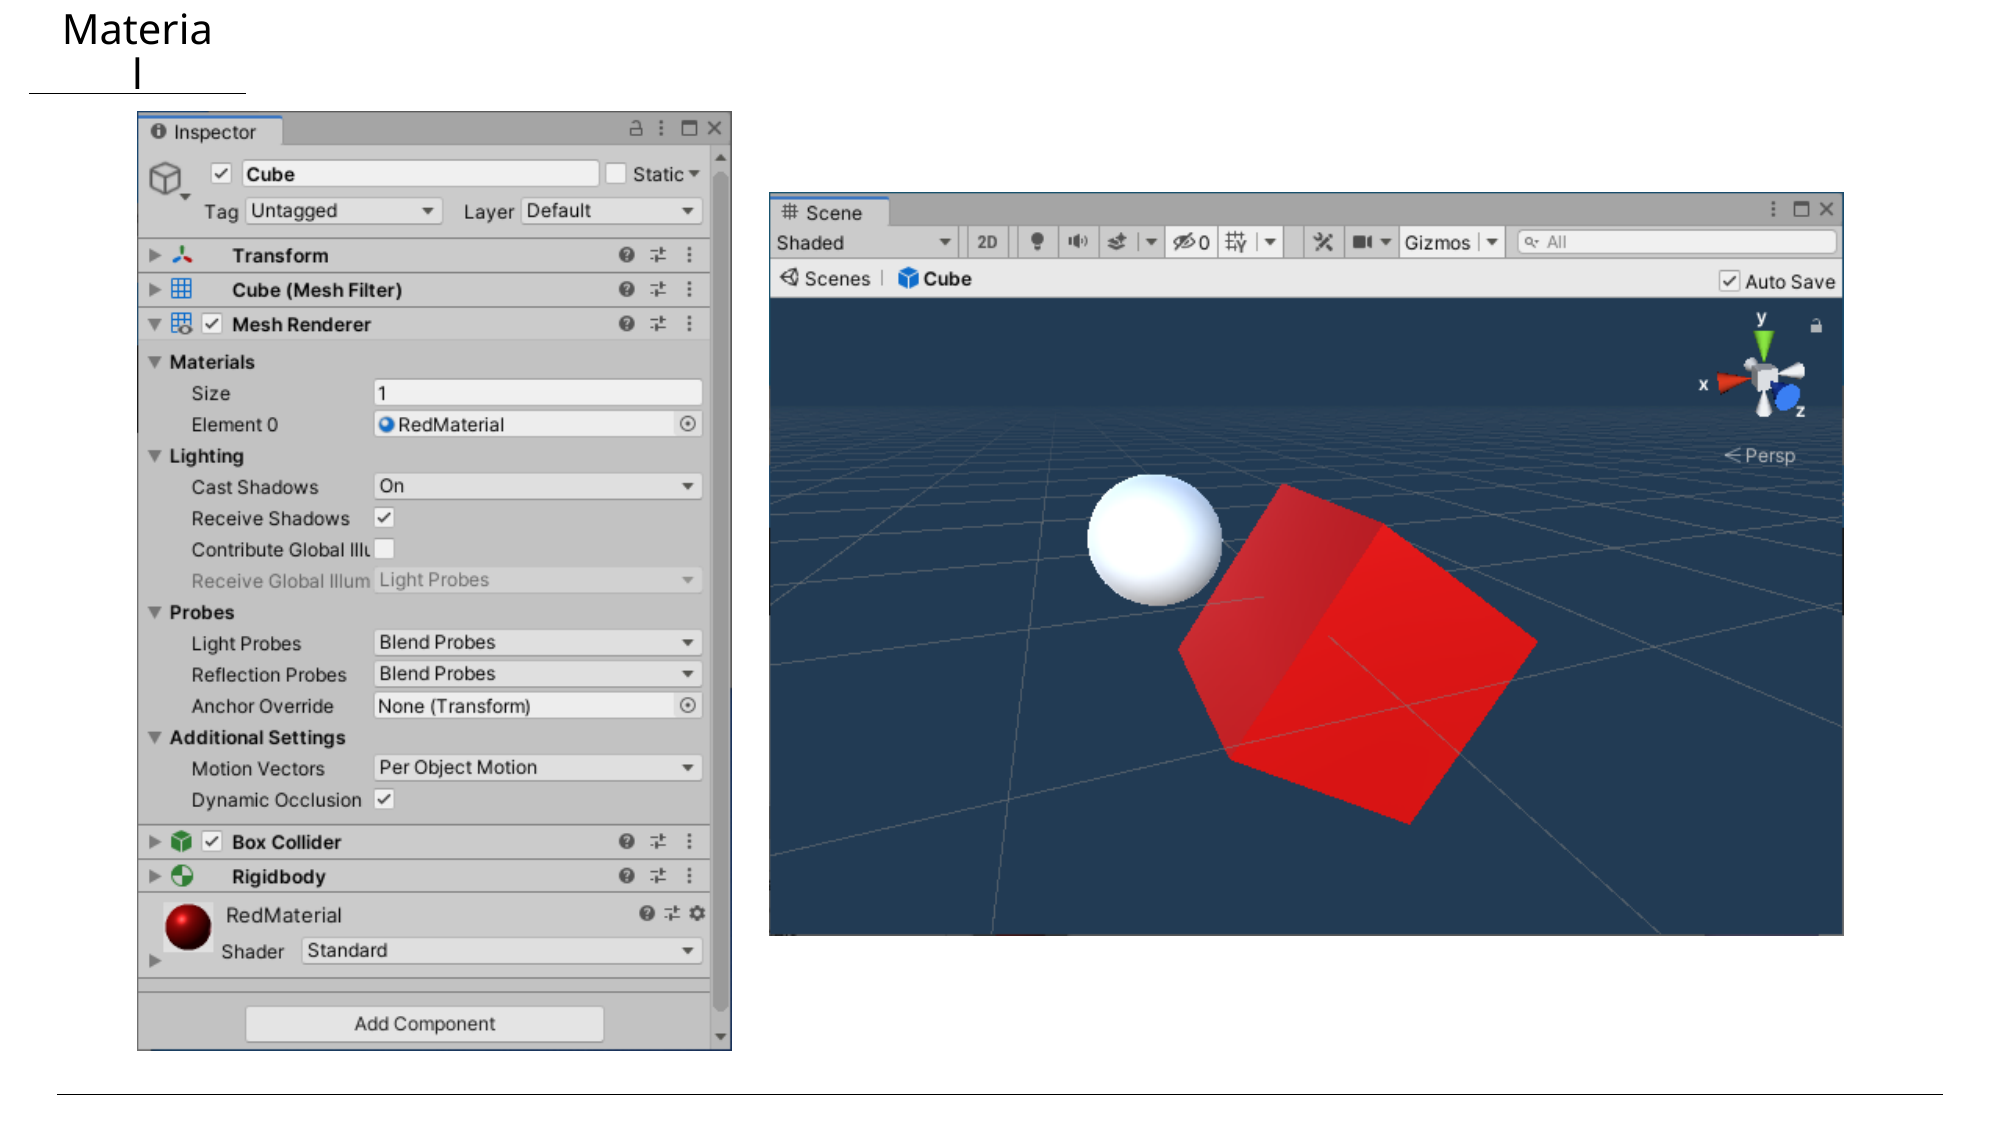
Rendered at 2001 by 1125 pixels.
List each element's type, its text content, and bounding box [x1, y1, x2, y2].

title Material [41, 23, 234, 85]
picture [769, 192, 1845, 936]
picture [137, 111, 732, 1051]
